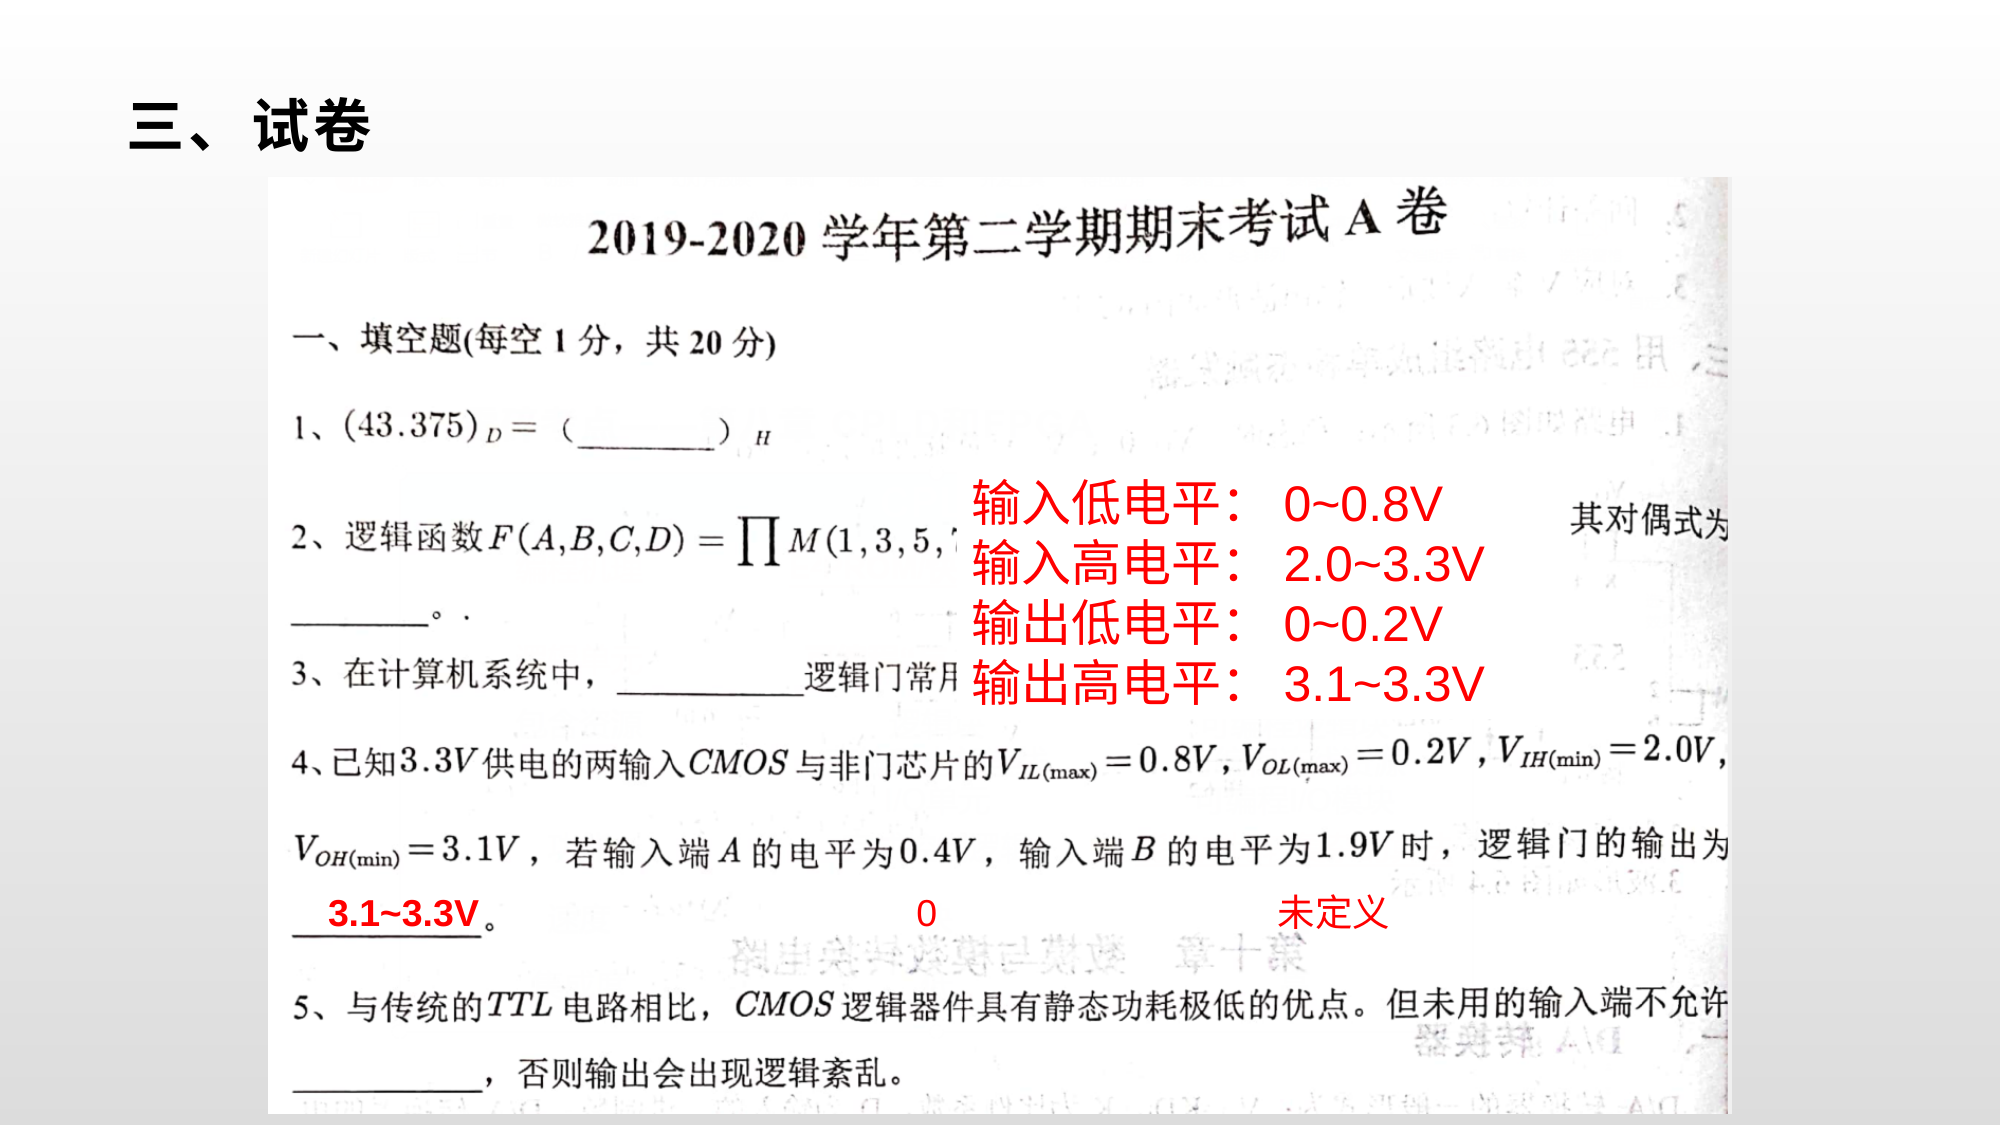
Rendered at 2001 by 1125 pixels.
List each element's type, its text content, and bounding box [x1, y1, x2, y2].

title 三、试卷 [109, 70, 1891, 178]
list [268, 177, 1732, 1114]
